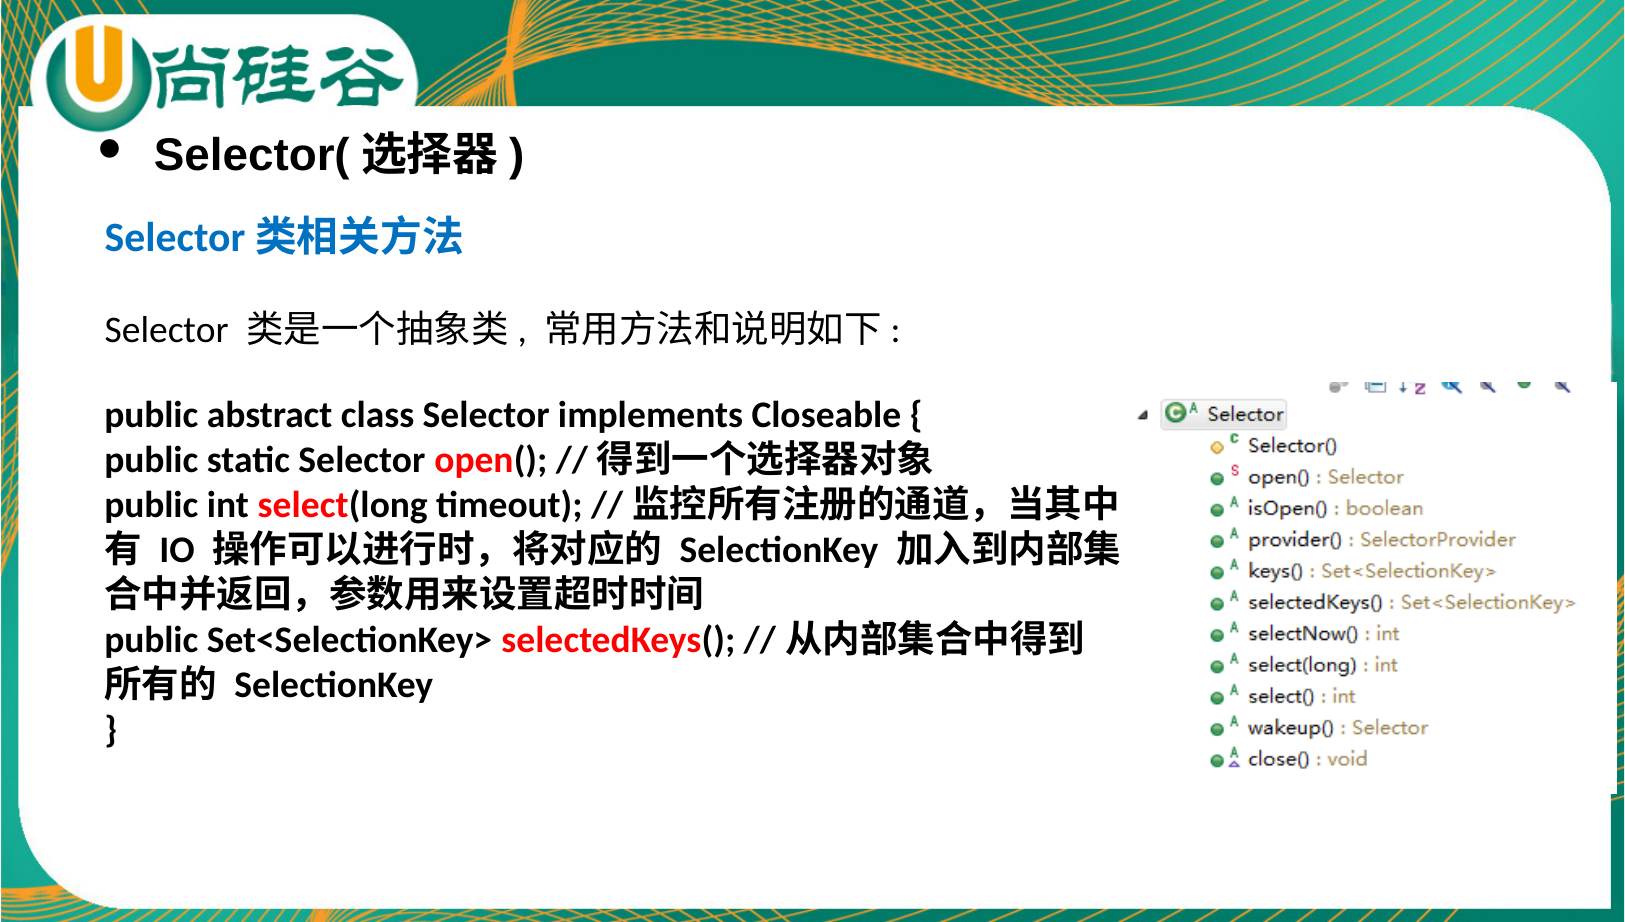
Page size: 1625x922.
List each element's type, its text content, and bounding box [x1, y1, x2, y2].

picture [0, 0, 1625, 922]
text_box Selector类相关方法 Selector 类是一个抽象类, 常用方法和说明如下: [89, 202, 1537, 358]
text_box Selector(选择器) [82, 123, 1375, 188]
text_box public abstract class Selector implements Closeable { public static Selector open(); //得到一个选择器对象 public int select(long timeout); //监控所有注册的通道，当其中有 IO 操作可以进行时，将对应的 SelectionKey 加入到内部集合中并返回，参数用来设置超时时间 public Set<SelectionKey> selectedKeys(); //从内部集合中得到所有的 SelectionKey } [89, 382, 1123, 758]
